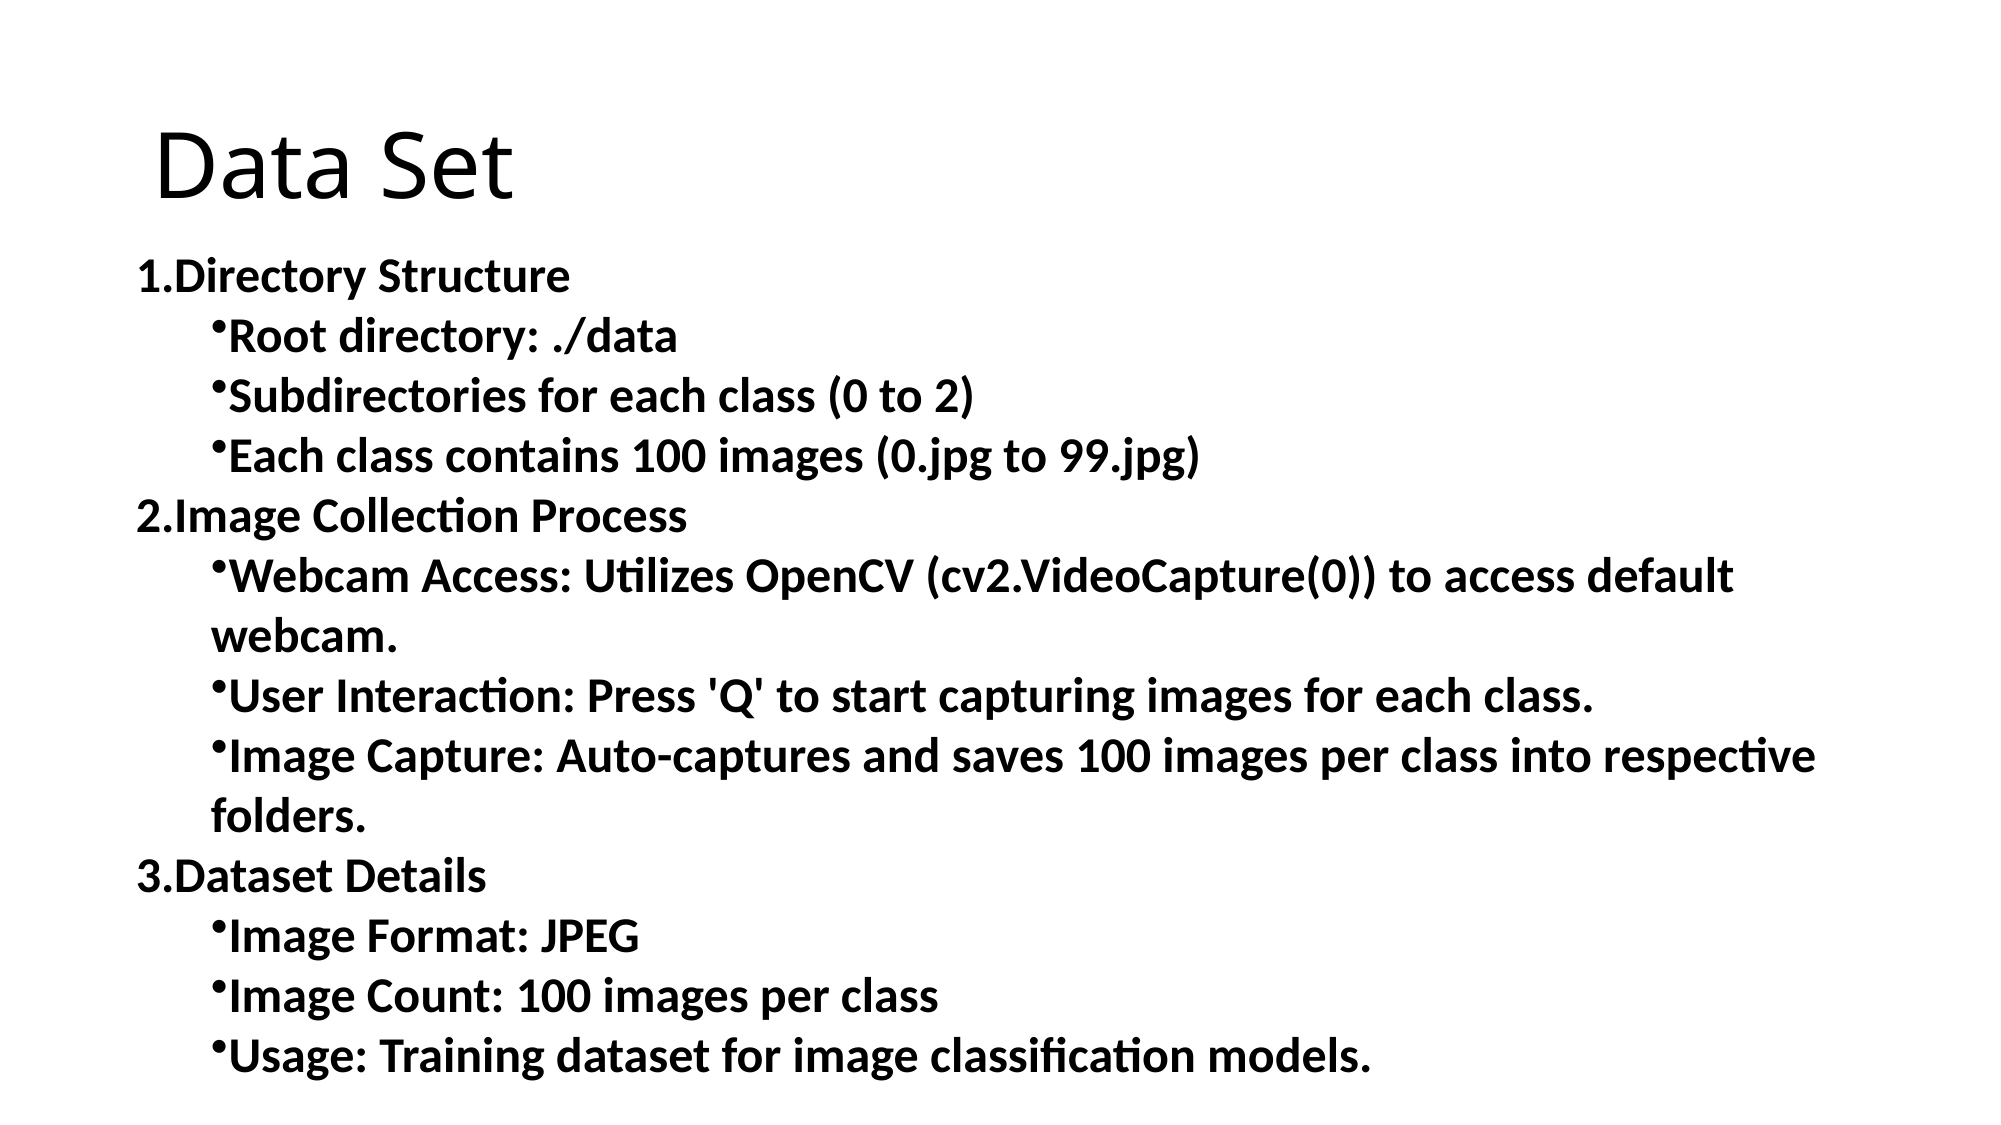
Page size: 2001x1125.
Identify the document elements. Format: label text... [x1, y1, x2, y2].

title Data Set [137, 59, 1863, 234]
text_box Directory Structure Root directory: ./data Subdirectories for each class (0 to 2) Each class contains 100 images (0.jpg to 99.jpg) Image Collection Process Webcam Access: Utilizes OpenCV (cv2.VideoCapture(0)) to access default webcam. User Interaction: Press 'Q' to start capturing images for each class. Image Capture: Auto-captures and saves 100 images per class into respective folders. Dataset Details Image Format: JPEG Image Count: 100 images per class Usage: Training dataset for image classification models. [121, 234, 1932, 1125]
